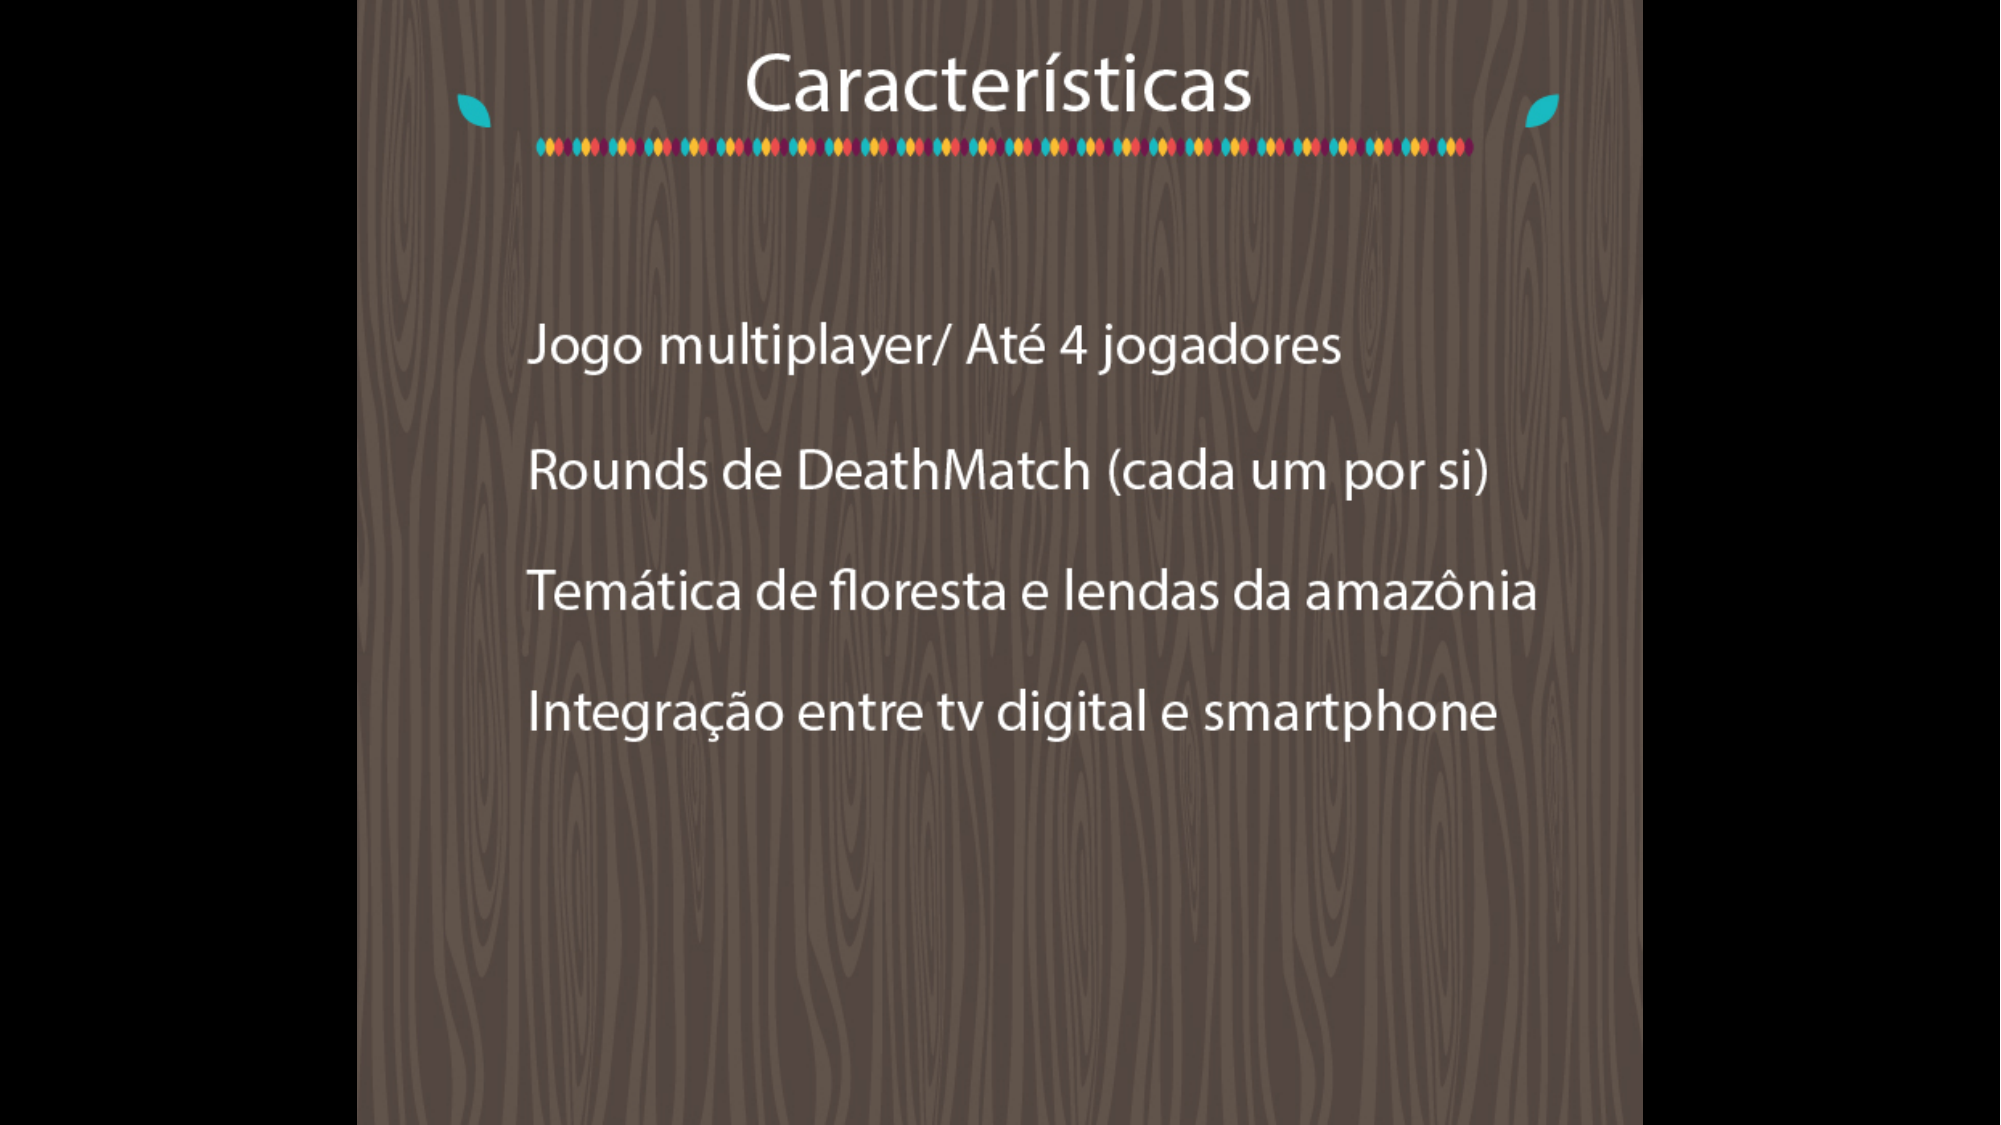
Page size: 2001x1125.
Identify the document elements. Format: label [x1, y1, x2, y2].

picture [357, 0, 1643, 1125]
